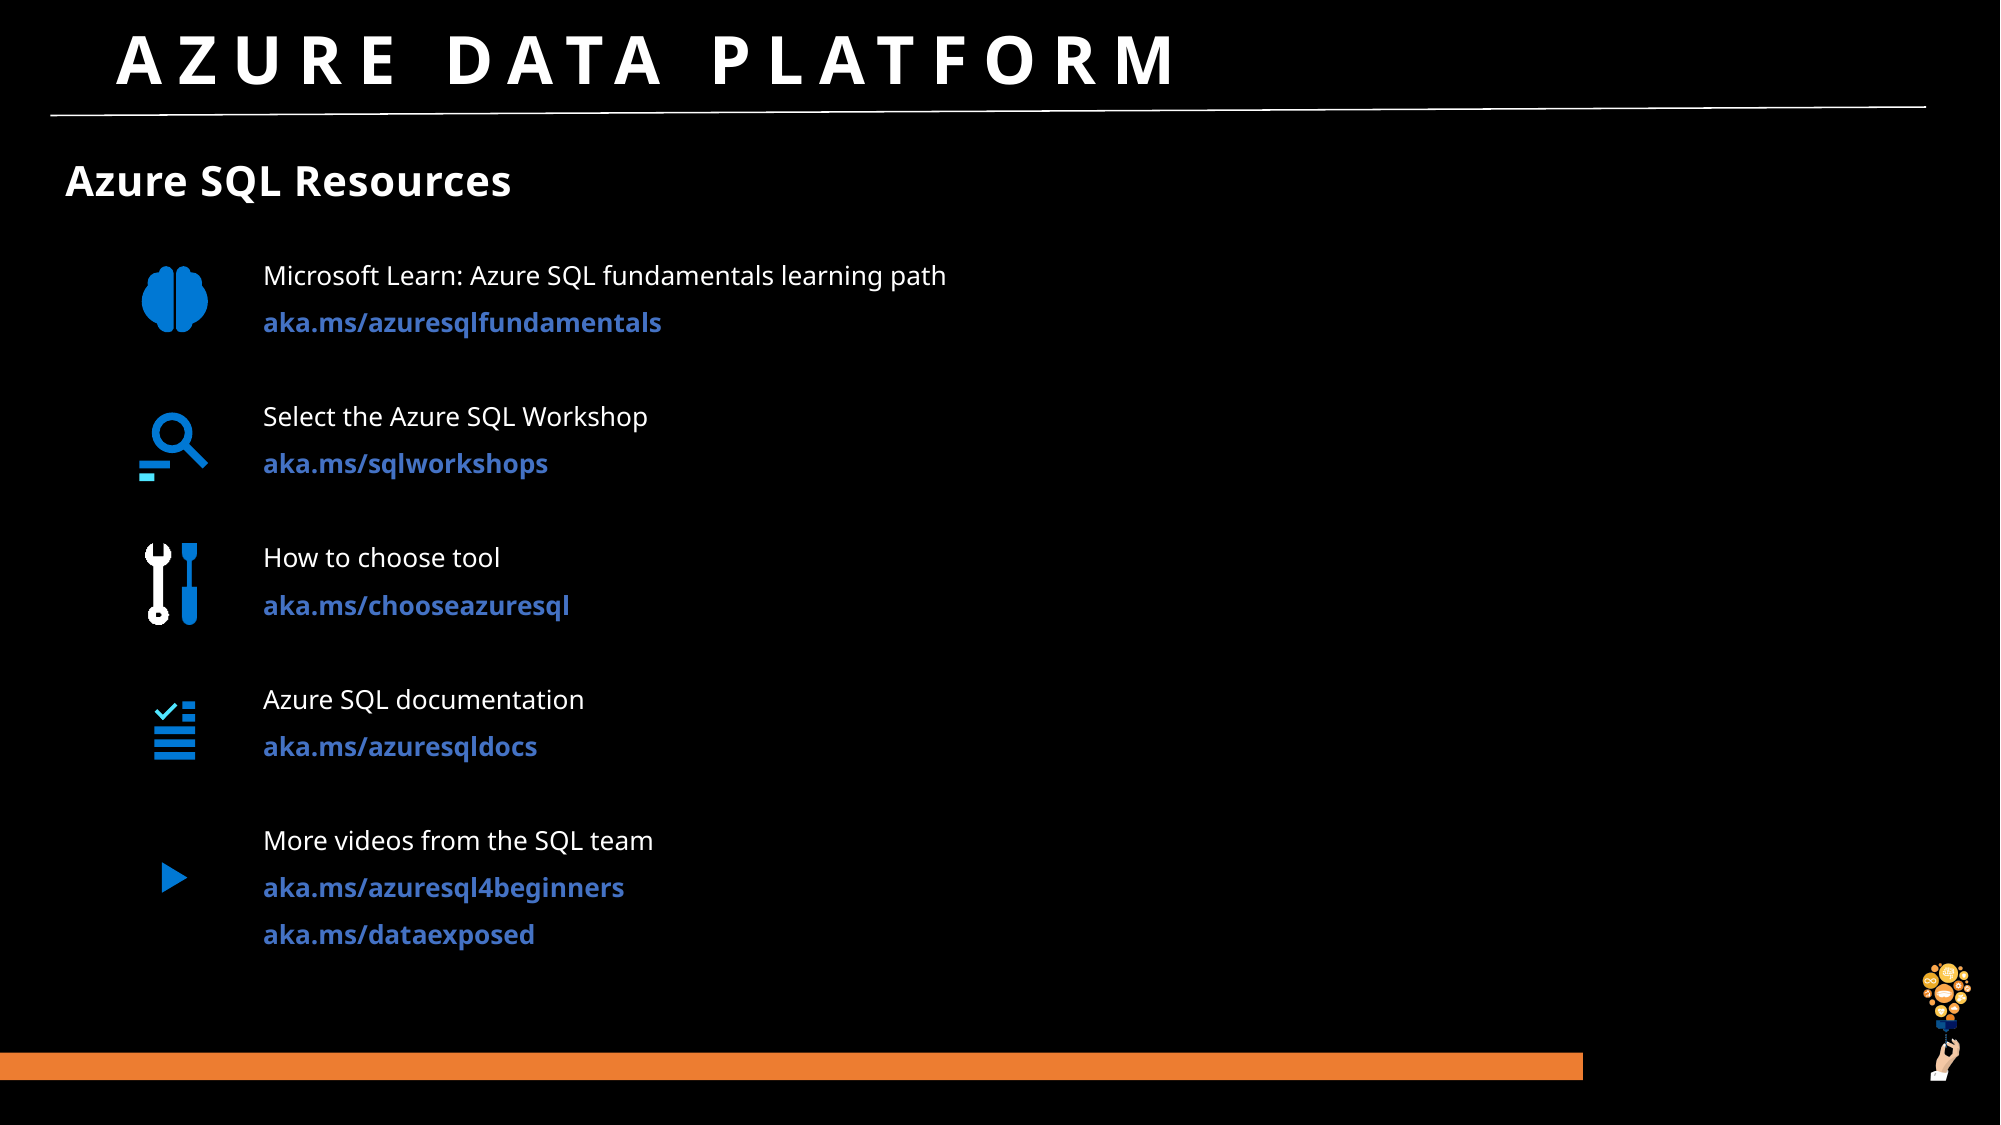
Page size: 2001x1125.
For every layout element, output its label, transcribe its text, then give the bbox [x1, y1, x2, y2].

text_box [134, 258, 216, 340]
picture [145, 543, 197, 625]
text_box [50, 106, 1927, 116]
text_box Azure SQL Resources [50, 147, 550, 213]
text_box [134, 404, 216, 487]
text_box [146, 691, 203, 773]
text_box Microsoft Learn: Azure SQL fundamentals learning path aka.ms/azuresqlfundamentals Select the Azure SQL Workshop aka.ms/sqlworkshops How to choose tool aka.ms/chooseazuresql Azure SQL documentation aka.ms/azuresqldocs More videos from the SQL team aka.ms/azuresql4beginners aka.ms/dataexposed [248, 255, 969, 975]
text_box [0, 1052, 1583, 1081]
picture [1881, 946, 2000, 1081]
title Azure Data platform [101, 14, 1827, 106]
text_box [134, 836, 216, 919]
